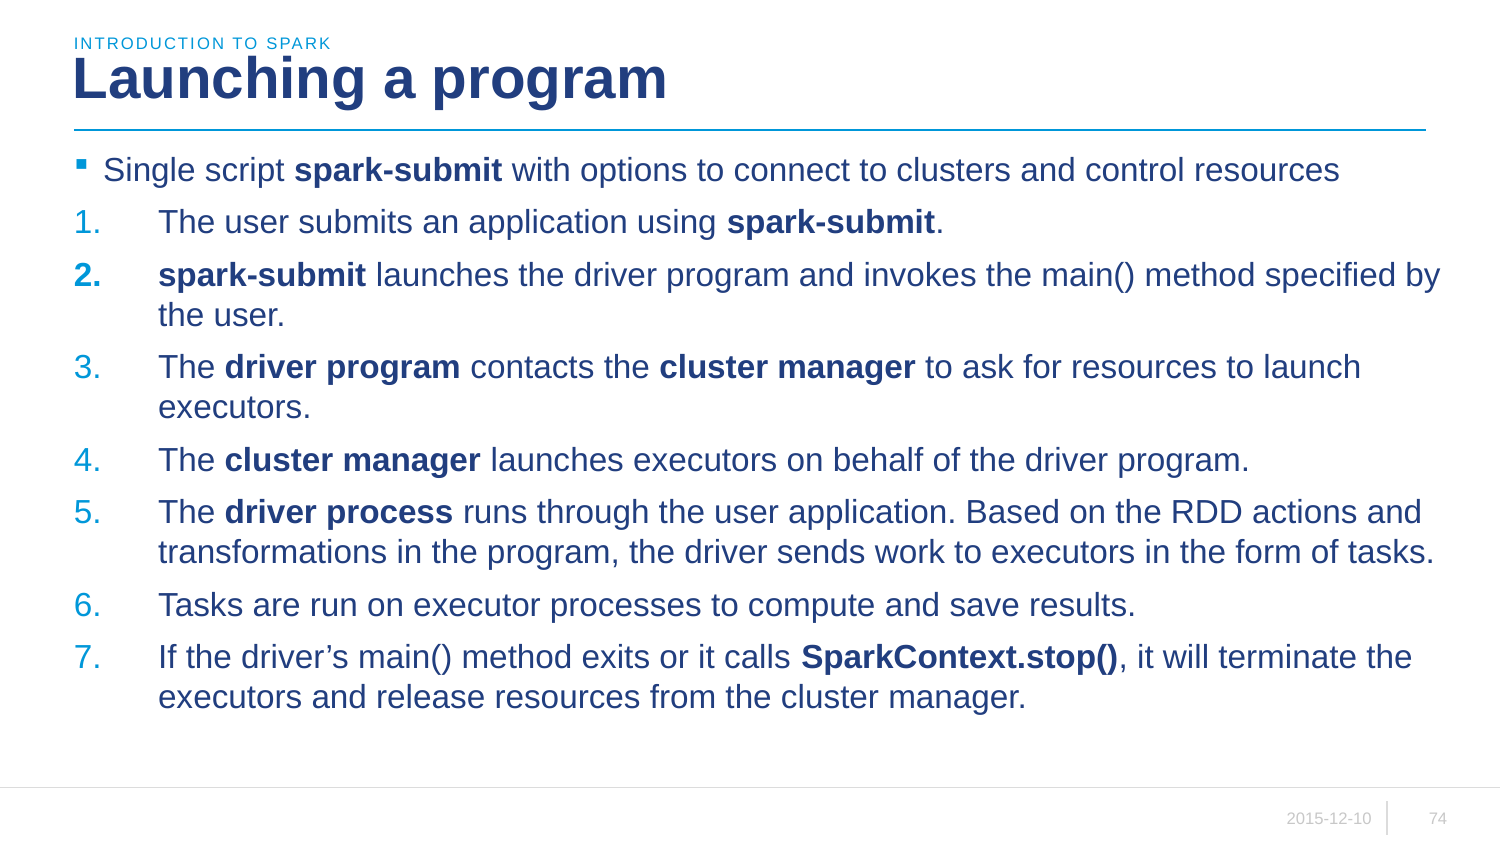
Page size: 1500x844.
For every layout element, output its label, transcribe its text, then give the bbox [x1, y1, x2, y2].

title Launching a program [72, 75, 1171, 112]
list Single script spark-submit with options to connect to clusters and control resources The user submits an application using spark-submit. spark-submit launches the driver program and invokes the main() method specified by the user. The driver program contacts the cluster manager to ask for resources to launch executors. The cluster manager launches executors on behalf of the driver program. The driver process runs through the user application. Based on the RDD actions and transformations in the program, the driver sends work to executors in the form of tasks. Tasks are run on executor processes to compute and save results. If the driver’s main() method exits or it calls SparkContext.stop(), it will terminate the executors and release resources from the cluster manager. [73, 148, 1476, 749]
list introduction to sparK [73, 32, 1172, 53]
